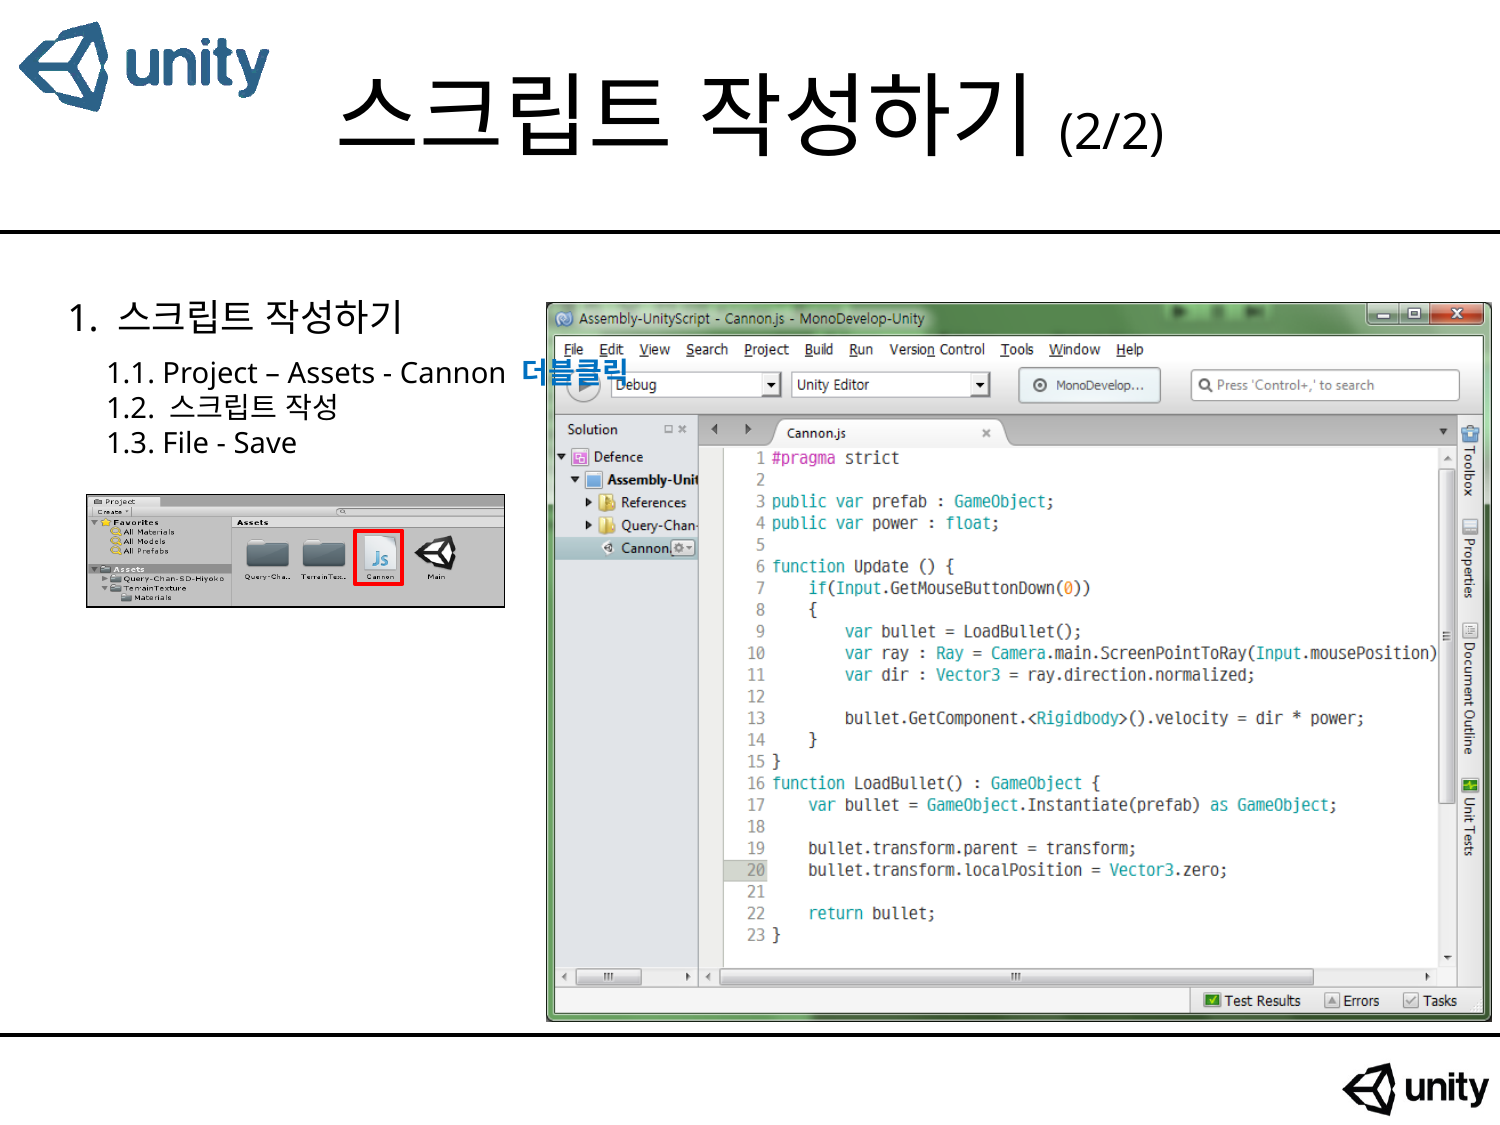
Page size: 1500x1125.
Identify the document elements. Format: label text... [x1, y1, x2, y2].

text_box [87, 495, 504, 607]
picture [8, 14, 290, 125]
picture [1336, 1058, 1500, 1123]
title 스크립트 작성하기(2/2) [75, 19, 1425, 207]
text_box 1.1. Project – Assets - Cannon 더블클릭 1.2. 스크립트 작성 1.3. File - Save [91, 347, 541, 467]
text_box 1. 스크립트 작성하기 [52, 286, 419, 346]
picture [546, 302, 1492, 1023]
